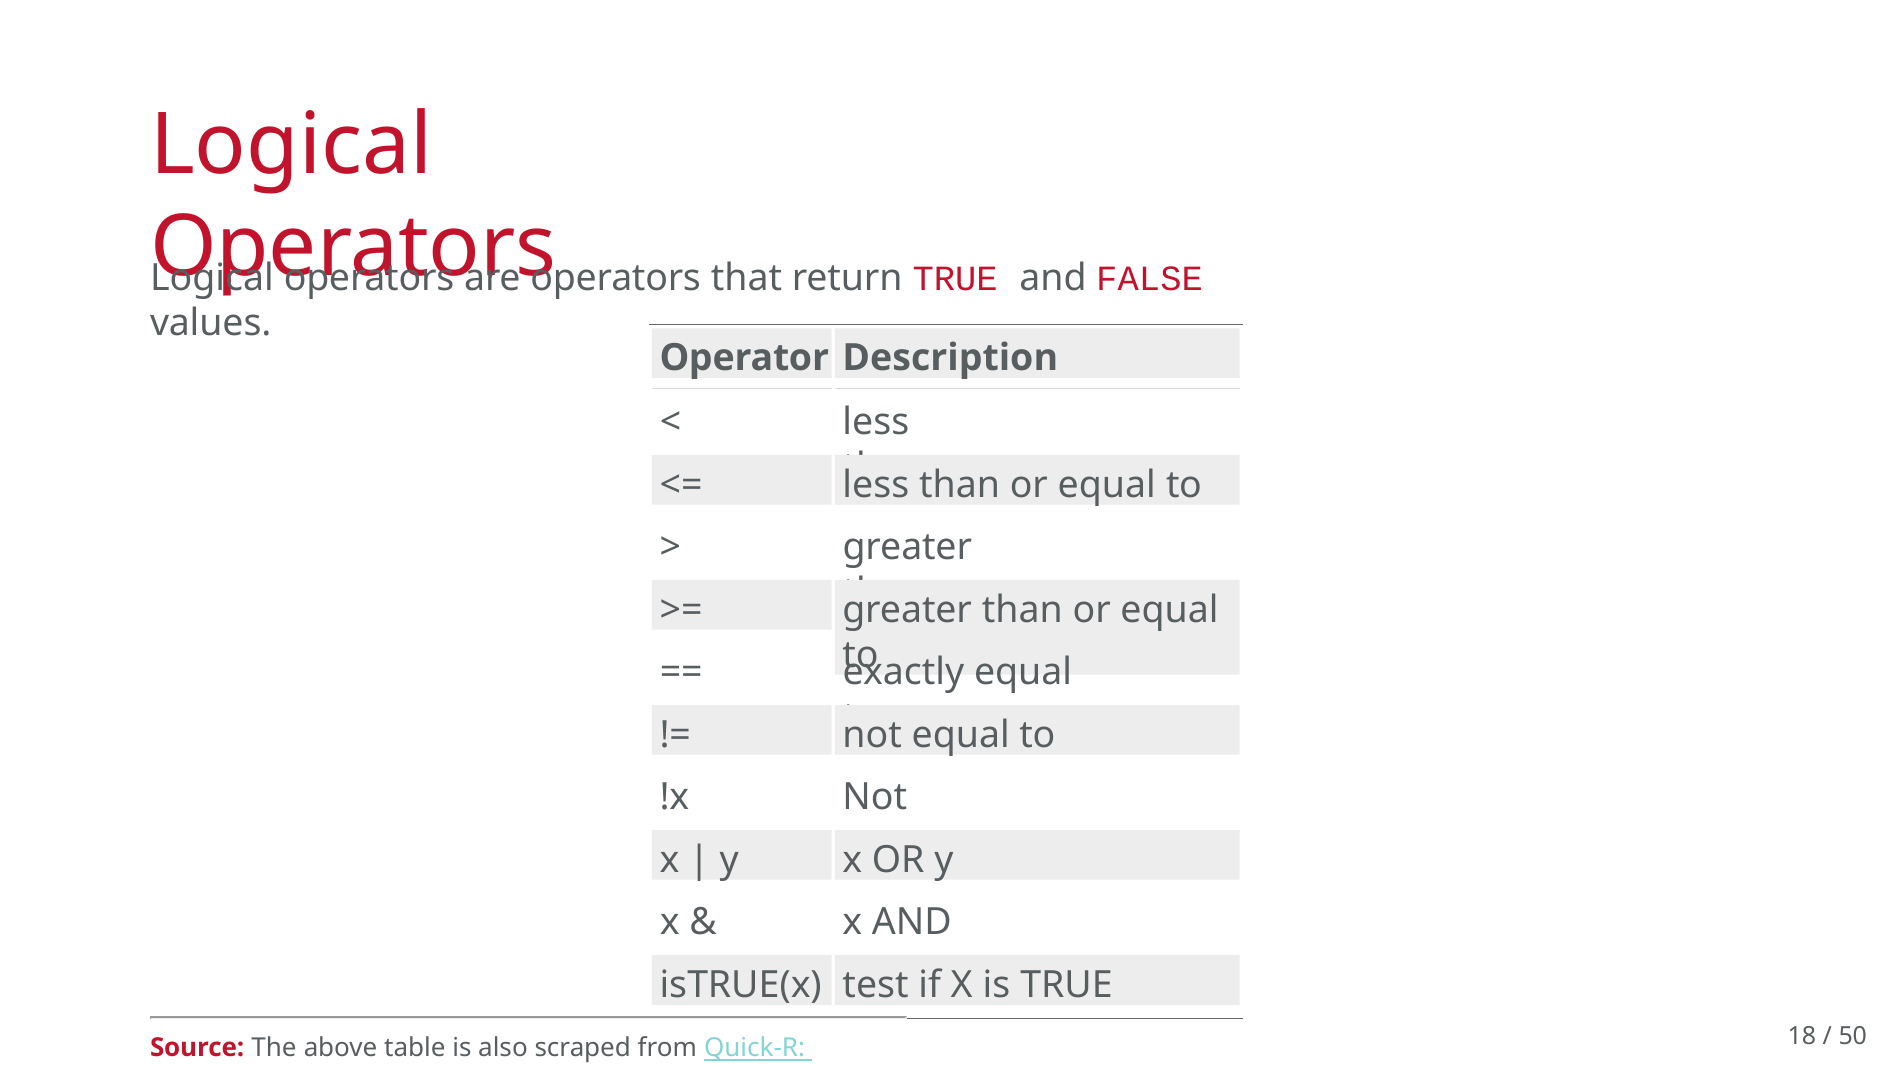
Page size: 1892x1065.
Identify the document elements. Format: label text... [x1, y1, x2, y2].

text_box <= [651, 454, 832, 505]
text_box Logical operators are operators that return TRUE and FALSE values. [147, 251, 1266, 344]
text_box < [657, 395, 681, 443]
text_box x AND y [840, 895, 976, 955]
text_box exactly equal to [840, 645, 1106, 705]
text_box x OR y [834, 830, 1240, 880]
text_box less than [840, 395, 996, 454]
text_box != [651, 705, 832, 755]
text_box less than or equal to [834, 454, 1240, 505]
text_box !x [657, 770, 691, 818]
text_box 18 / 50 [1785, 1017, 1869, 1050]
text_box Not x [840, 770, 933, 830]
text_box x & y [657, 895, 741, 955]
text_box > [657, 520, 682, 568]
title Logical Operators [147, 85, 752, 251]
text_box x | y [651, 830, 832, 880]
text_box >= [651, 579, 832, 630]
text_box Operator [651, 328, 832, 378]
text_box isTRUE(x) [651, 955, 832, 1005]
text_box not equal to [834, 705, 1240, 755]
text_box == [657, 645, 703, 693]
text_box greater than or equal to [834, 579, 1240, 675]
text_box Source: The above table is also scraped from Quick-R: Operators. [147, 1028, 909, 1065]
text_box greater than [840, 520, 1047, 579]
text_box test if X is TRUE [834, 955, 1240, 1005]
text_box Description [834, 328, 1240, 378]
